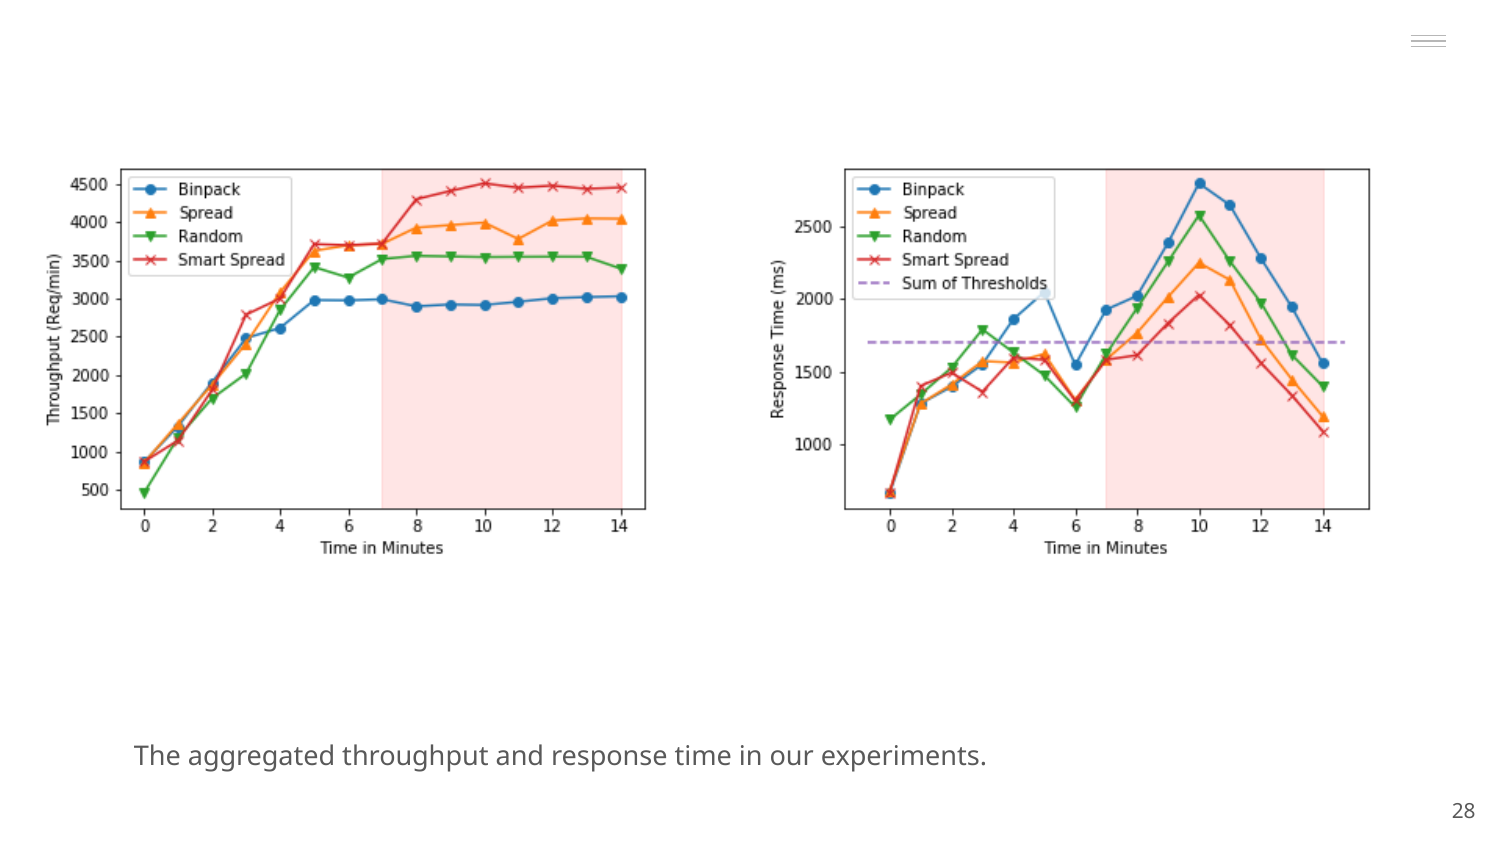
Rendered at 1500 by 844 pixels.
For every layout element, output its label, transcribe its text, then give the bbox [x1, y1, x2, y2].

slide_number ‹#› [1400, 779, 1491, 844]
picture [36, 114, 713, 565]
picture [760, 114, 1437, 565]
list The aggregated throughput and response time in our experiments. [118, 717, 1382, 793]
